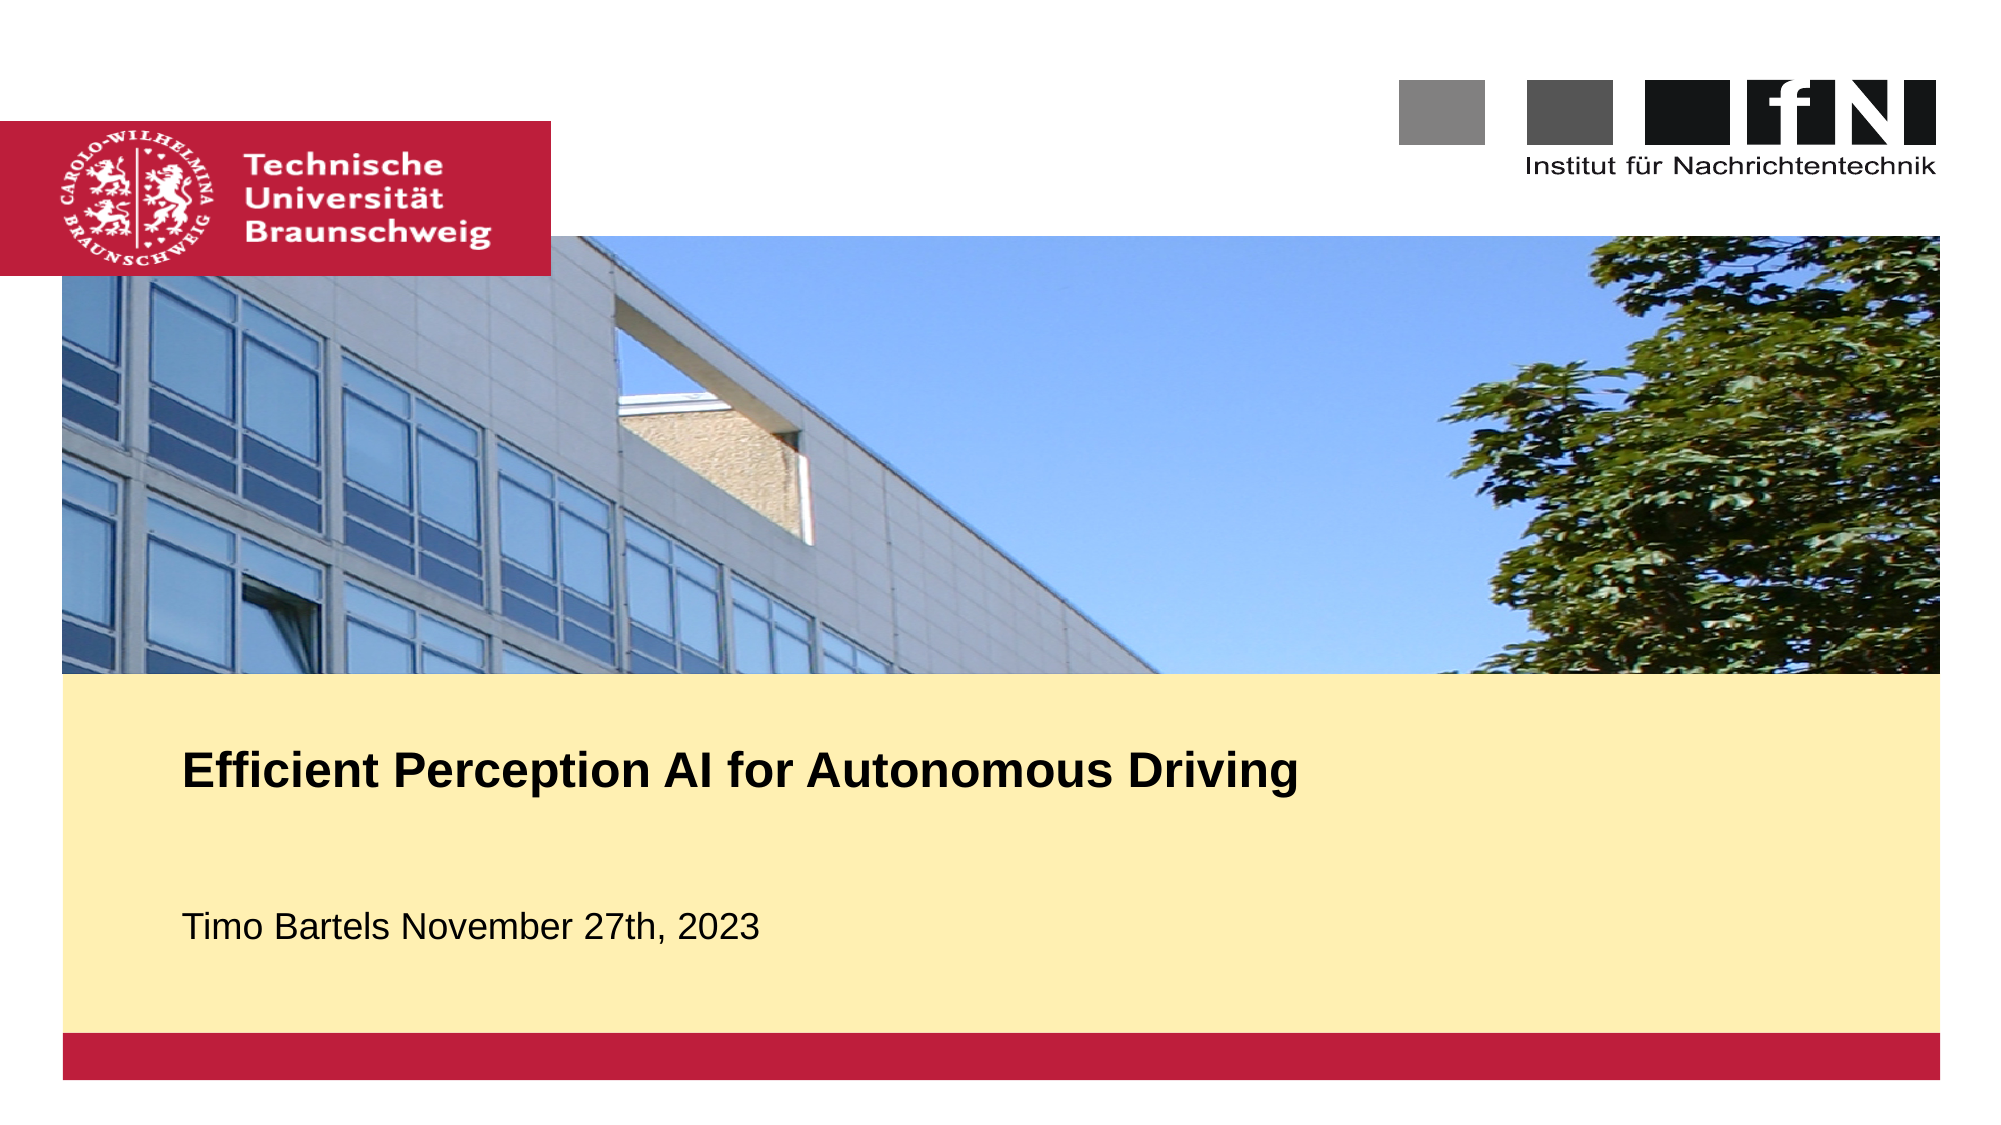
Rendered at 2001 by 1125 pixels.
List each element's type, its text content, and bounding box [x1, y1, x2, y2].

subtitle Timo Bartels November 27th, 2023 [181, 901, 1877, 957]
picture [0, 121, 1940, 674]
title Efficient Perception AI for Autonomous Driving [181, 714, 1883, 858]
